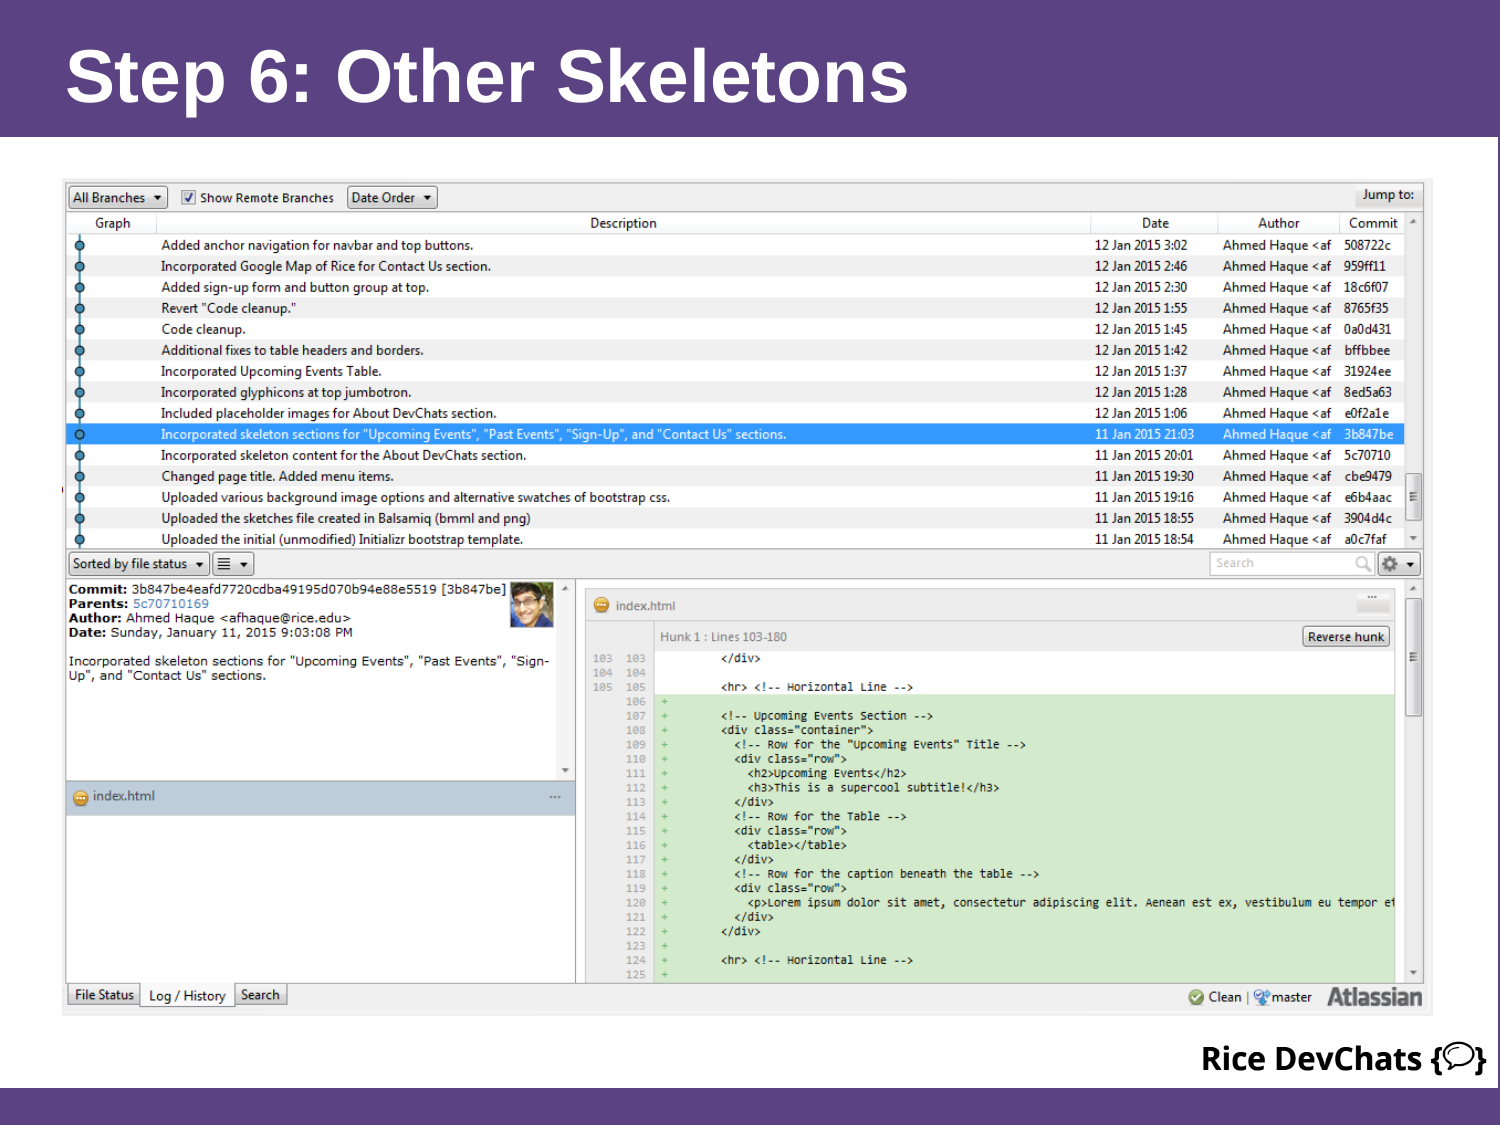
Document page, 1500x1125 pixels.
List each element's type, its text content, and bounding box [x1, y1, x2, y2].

picture [62, 177, 1433, 1016]
text_box [0, 135, 1500, 1090]
picture [1187, 1032, 1498, 1084]
title Step 6: Other Skeletons [50, 20, 1400, 125]
